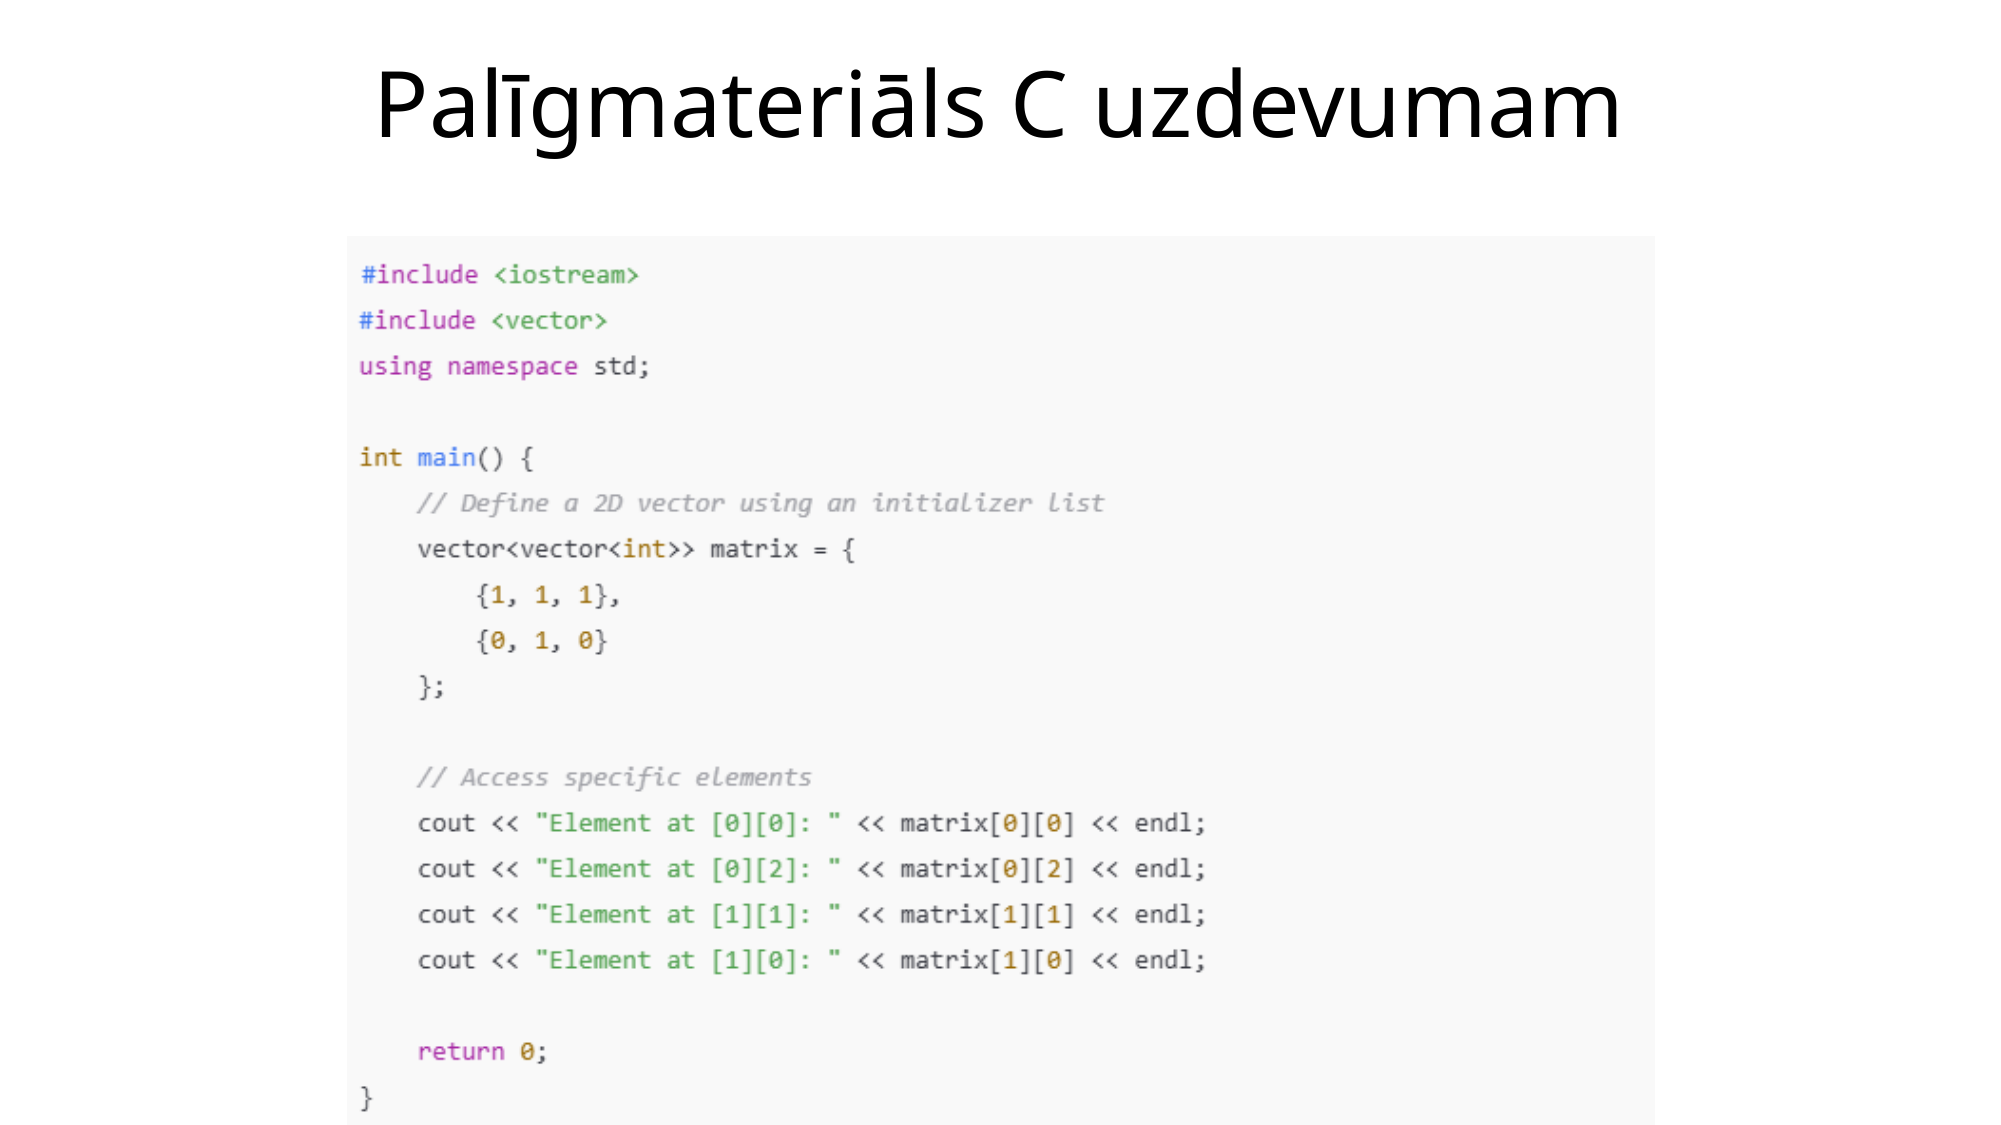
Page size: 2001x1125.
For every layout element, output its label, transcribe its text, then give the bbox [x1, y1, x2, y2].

title Palīgmateriāls C uzdevumam [137, 0, 1863, 217]
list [347, 236, 1655, 1125]
